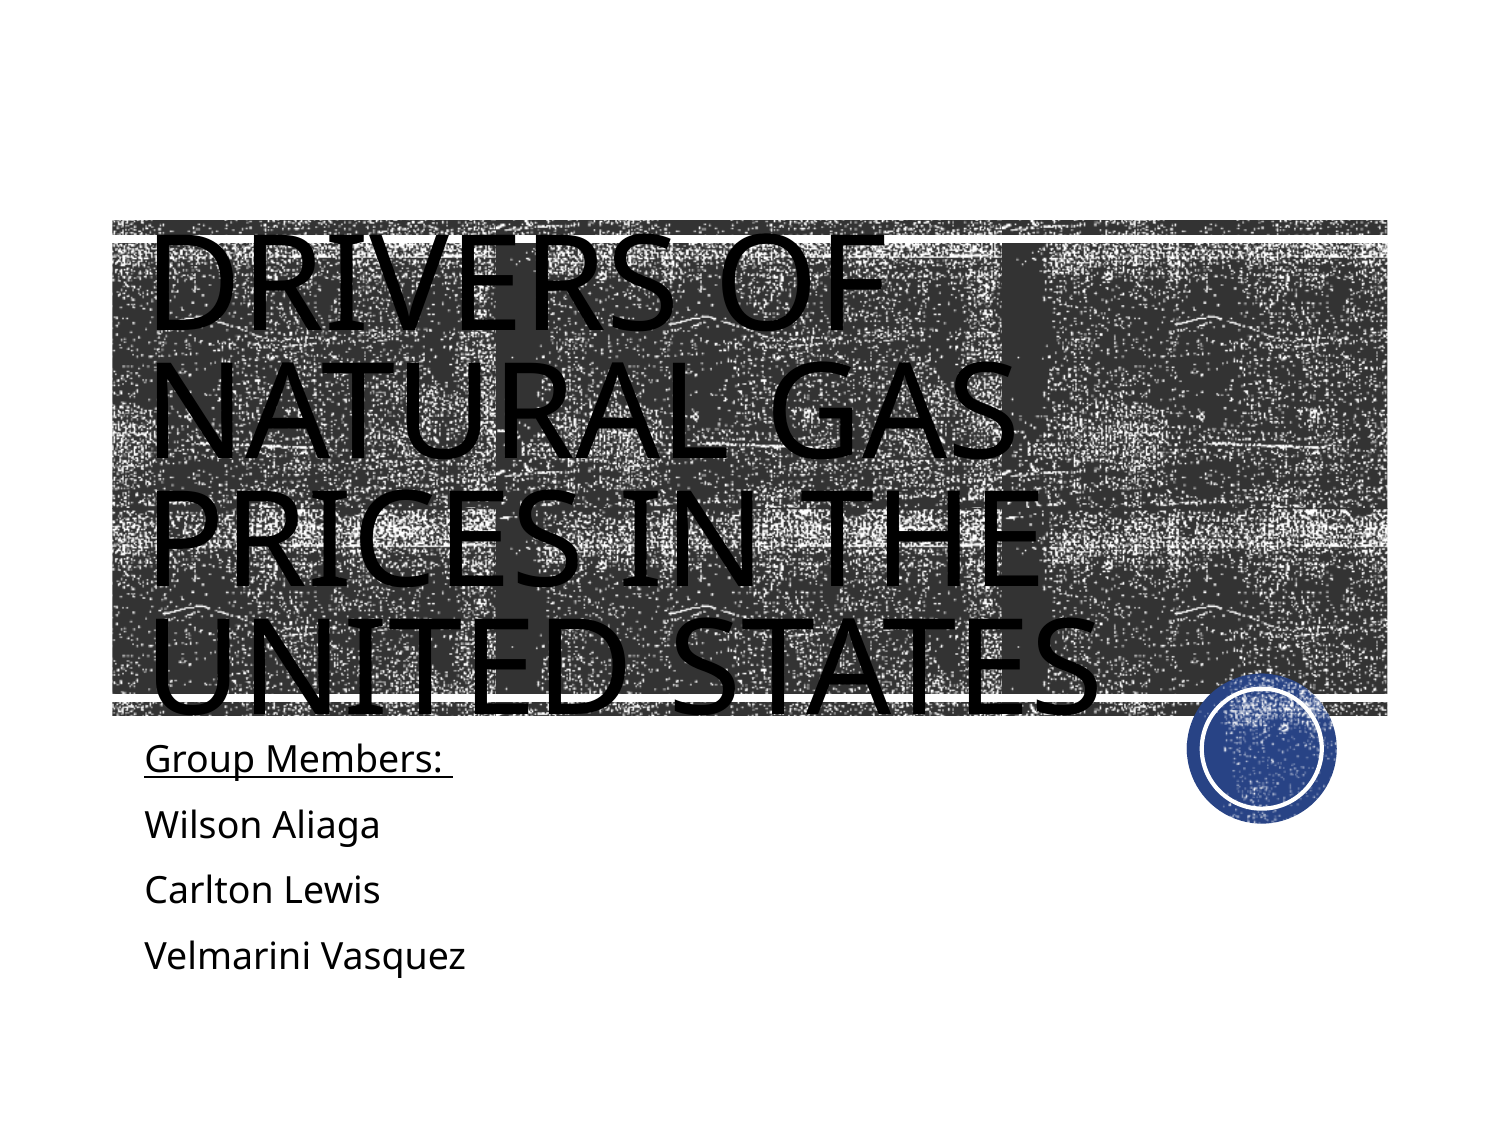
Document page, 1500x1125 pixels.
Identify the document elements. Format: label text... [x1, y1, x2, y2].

title Drivers of Natural Gas Prices In The United States [129, 234, 1375, 733]
subtitle Group Members: Wilson Aliaga Carlton Lewis Velmarini Vasquez [129, 732, 1101, 1031]
